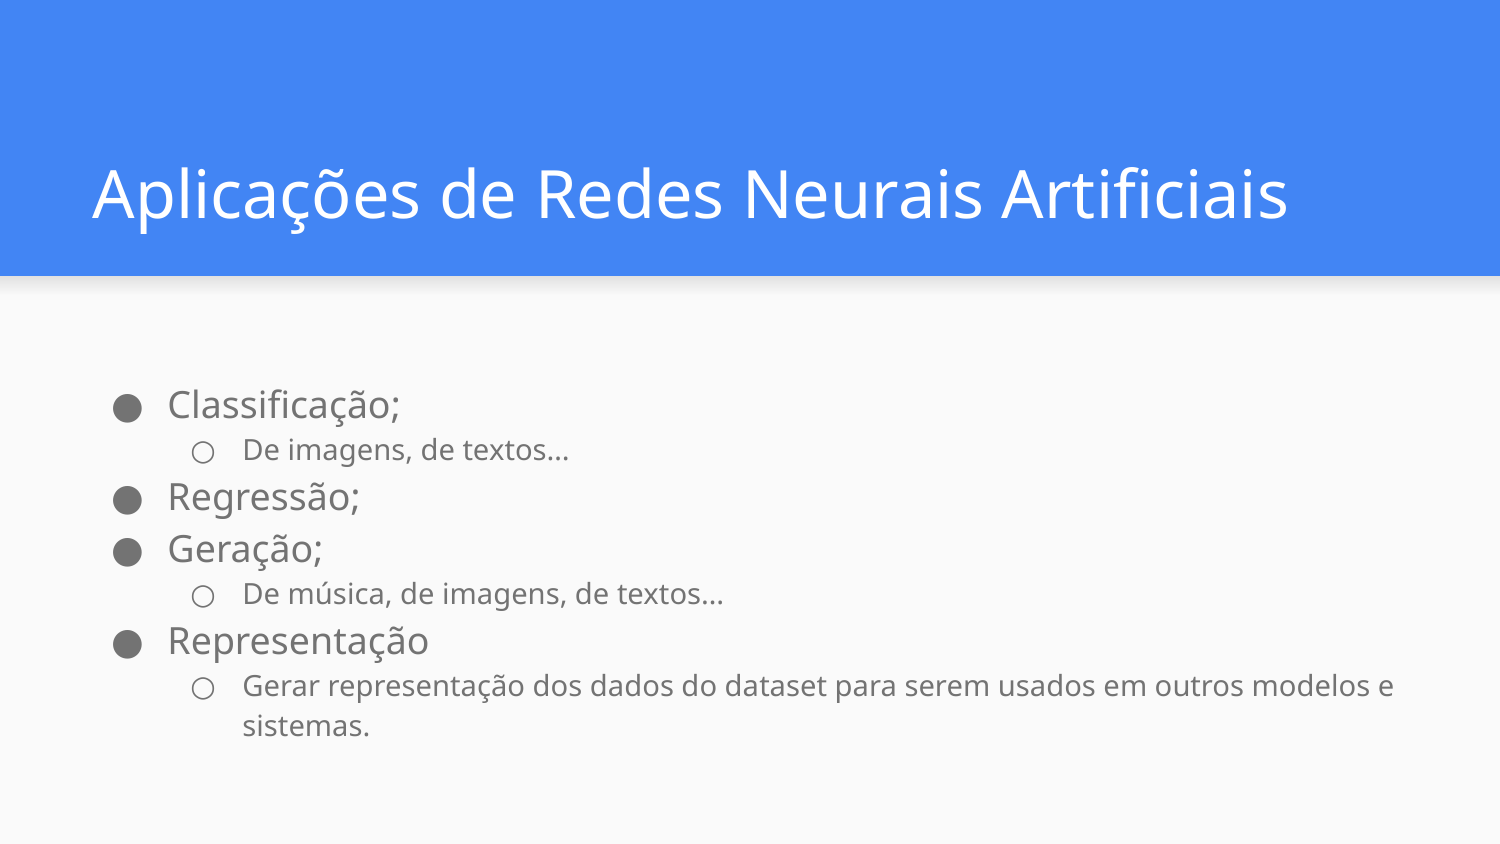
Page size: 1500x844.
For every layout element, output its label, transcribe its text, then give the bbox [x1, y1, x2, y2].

title Aplicações de Redes Neurais Artificiais [77, 121, 1427, 248]
list Classificação; De imagens, de textos… Regressão; Geração; De música, de imagens, de textos… Representação Gerar representação dos dados do dataset para serem usados em outros modelos e sistemas. [77, 314, 1427, 803]
